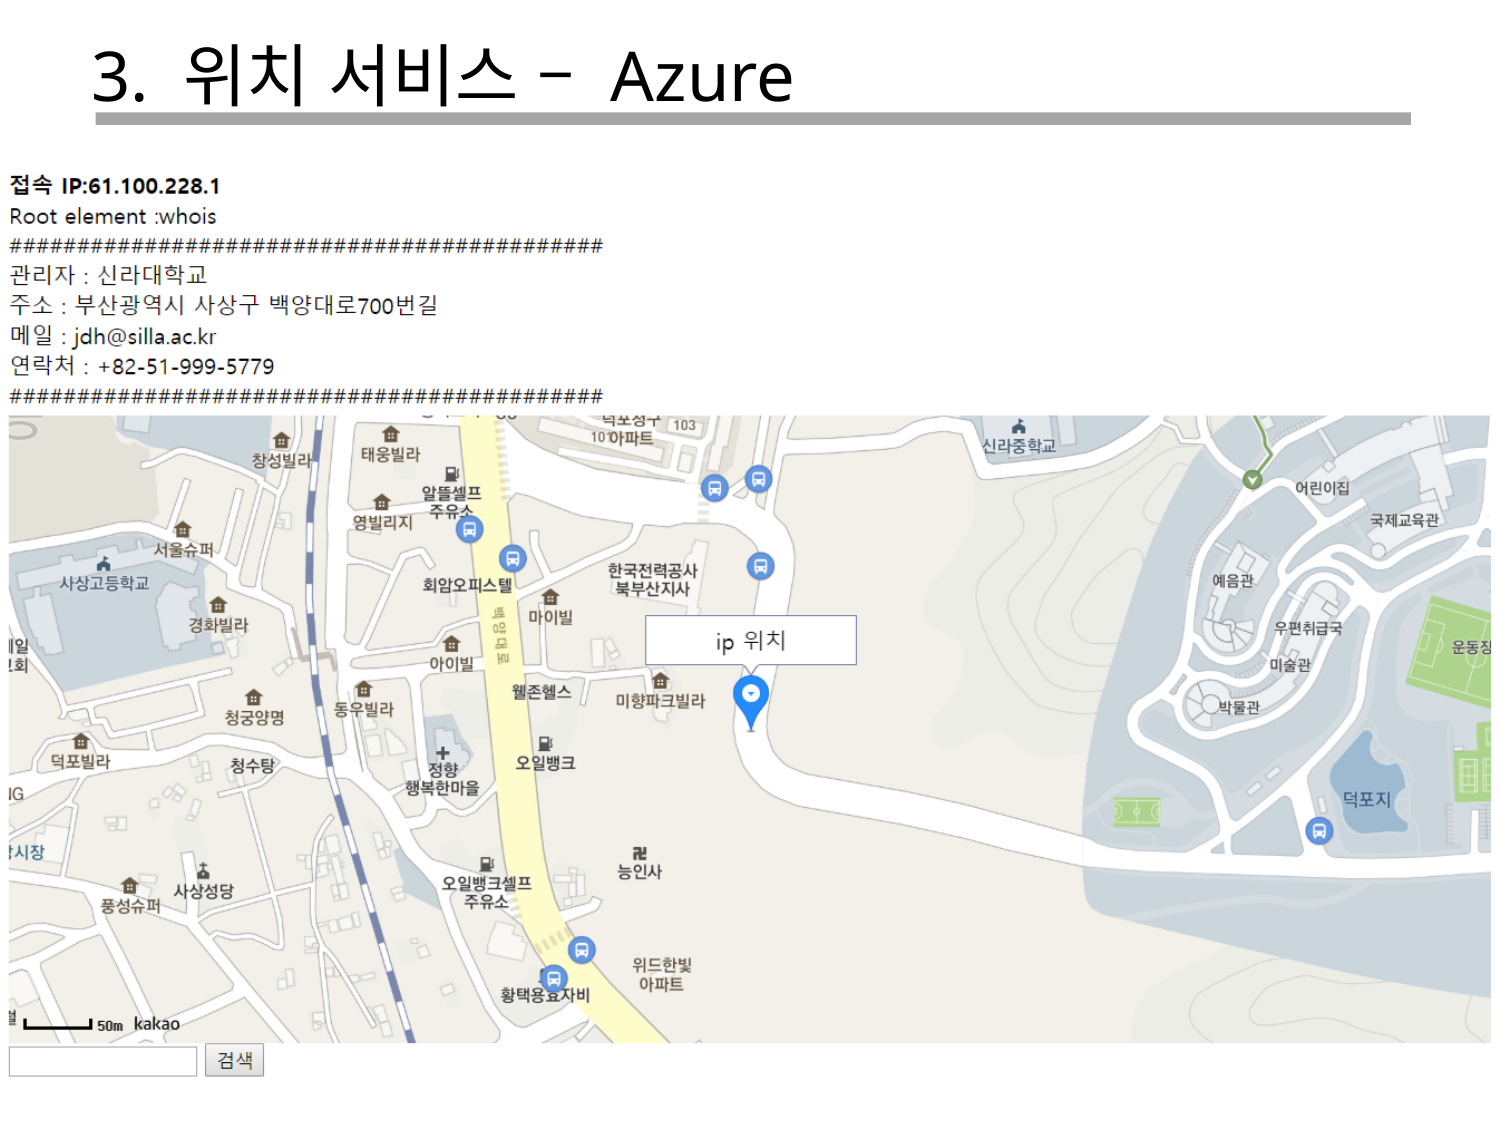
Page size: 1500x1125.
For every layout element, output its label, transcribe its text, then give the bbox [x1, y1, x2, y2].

text_box [95, 111, 1412, 126]
title 3. 위치 서비스 – Azure [76, 35, 1365, 154]
picture [0, 167, 1500, 1090]
